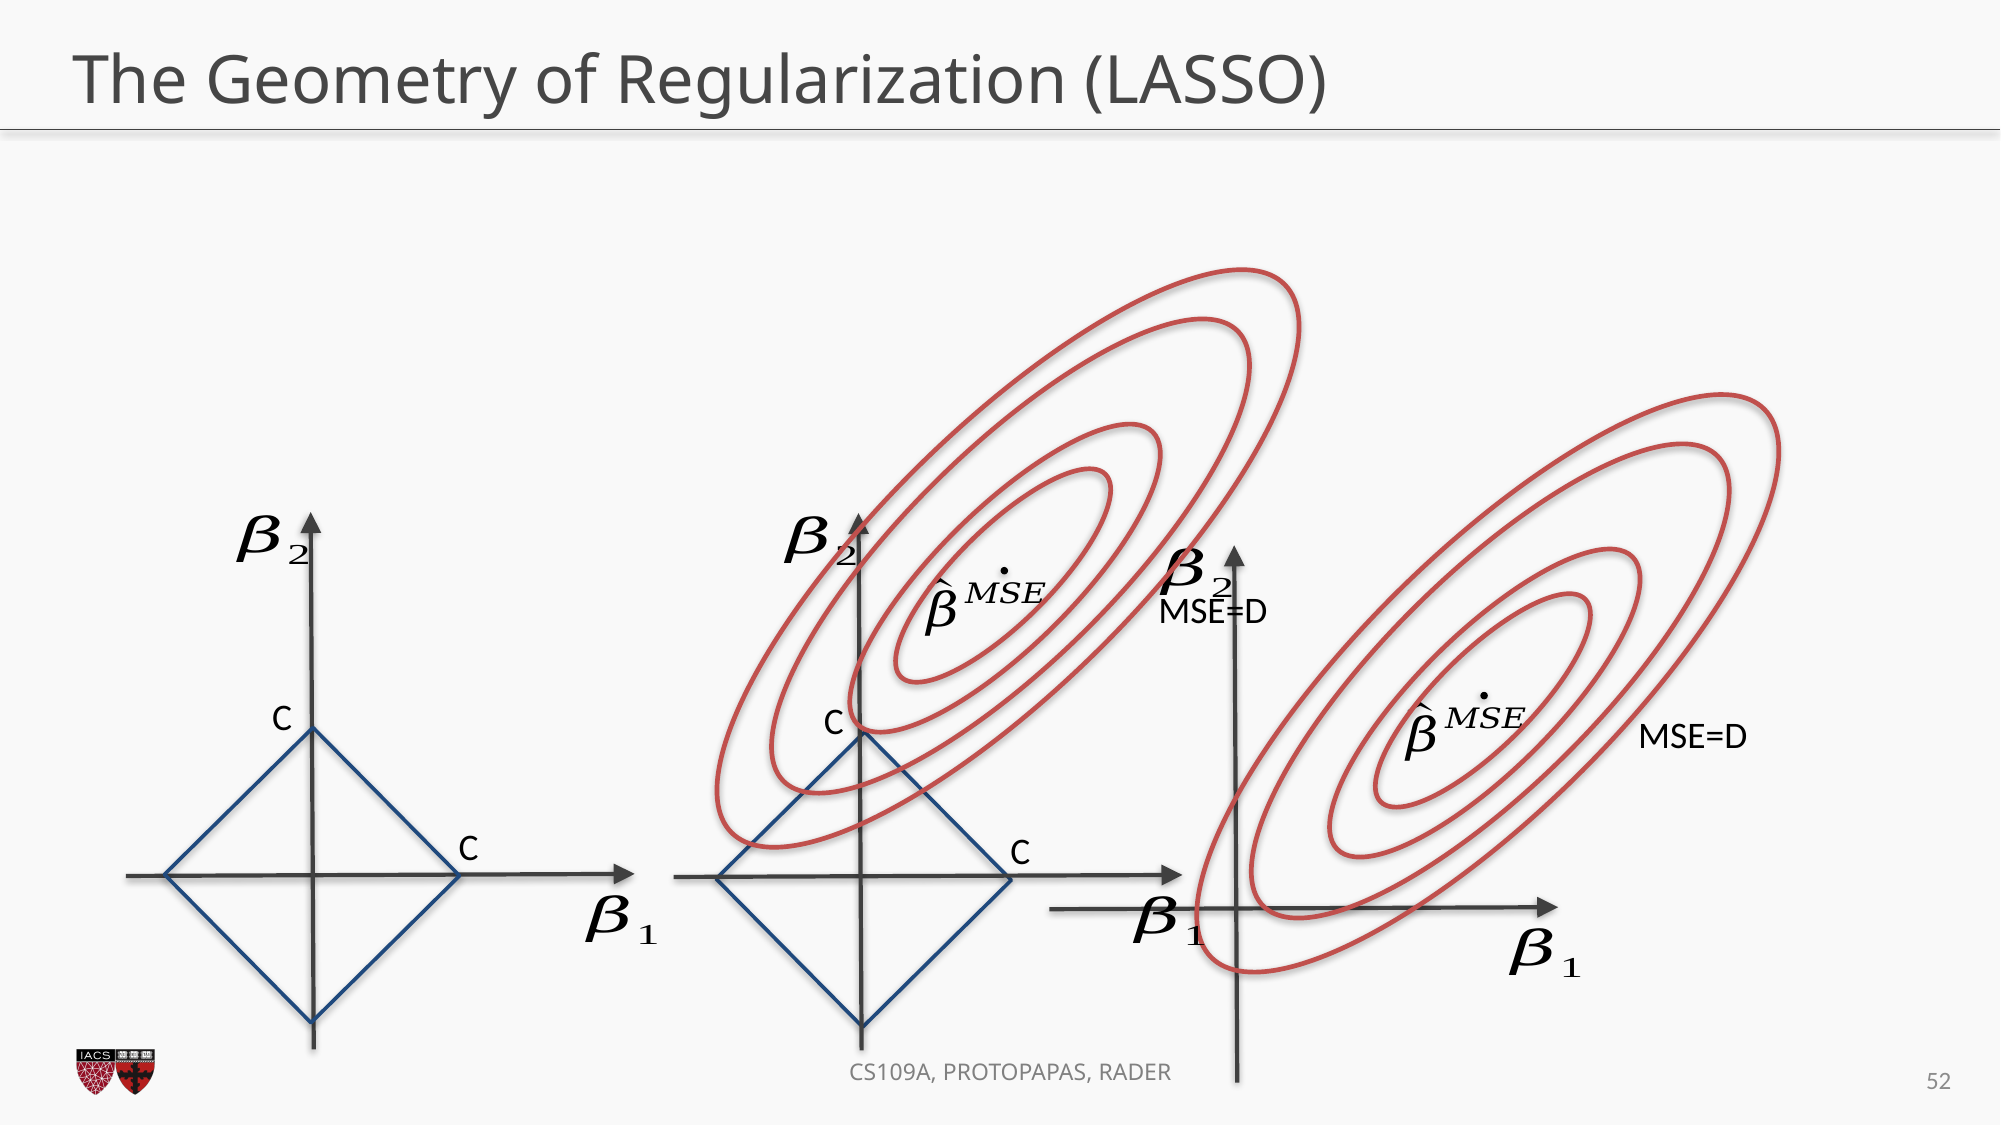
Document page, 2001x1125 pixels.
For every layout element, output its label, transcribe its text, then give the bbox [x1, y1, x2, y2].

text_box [207, 685, 495, 980]
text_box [125, 509, 660, 1050]
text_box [1212, 554, 1878, 813]
slide_number 52 [1500, 1050, 1967, 1110]
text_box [1402, 542, 1583, 553]
title The Geometry of Regularization (LASSO) [57, 29, 1943, 156]
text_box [673, 696, 1207, 1051]
picture [75, 1049, 155, 1095]
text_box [618, 429, 1398, 688]
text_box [1049, 820, 1583, 1083]
